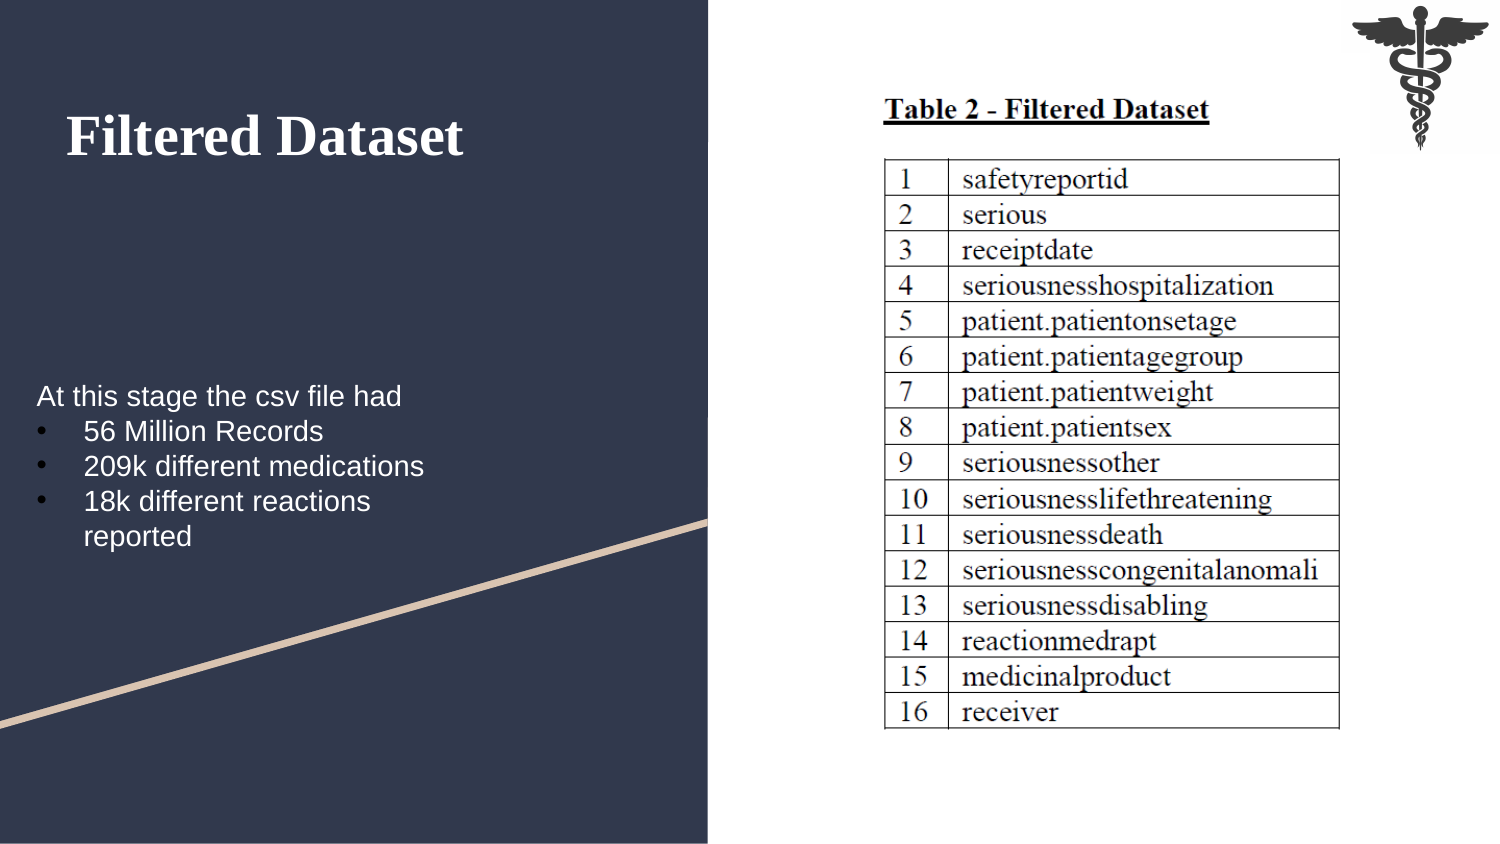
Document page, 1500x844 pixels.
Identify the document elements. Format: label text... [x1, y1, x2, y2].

title Filtered Dataset [51, 82, 660, 494]
text_box At this stage the csv file had 56 Million Records 209k different medications 18k different reactions reported [21, 369, 472, 560]
picture [849, 0, 1500, 791]
